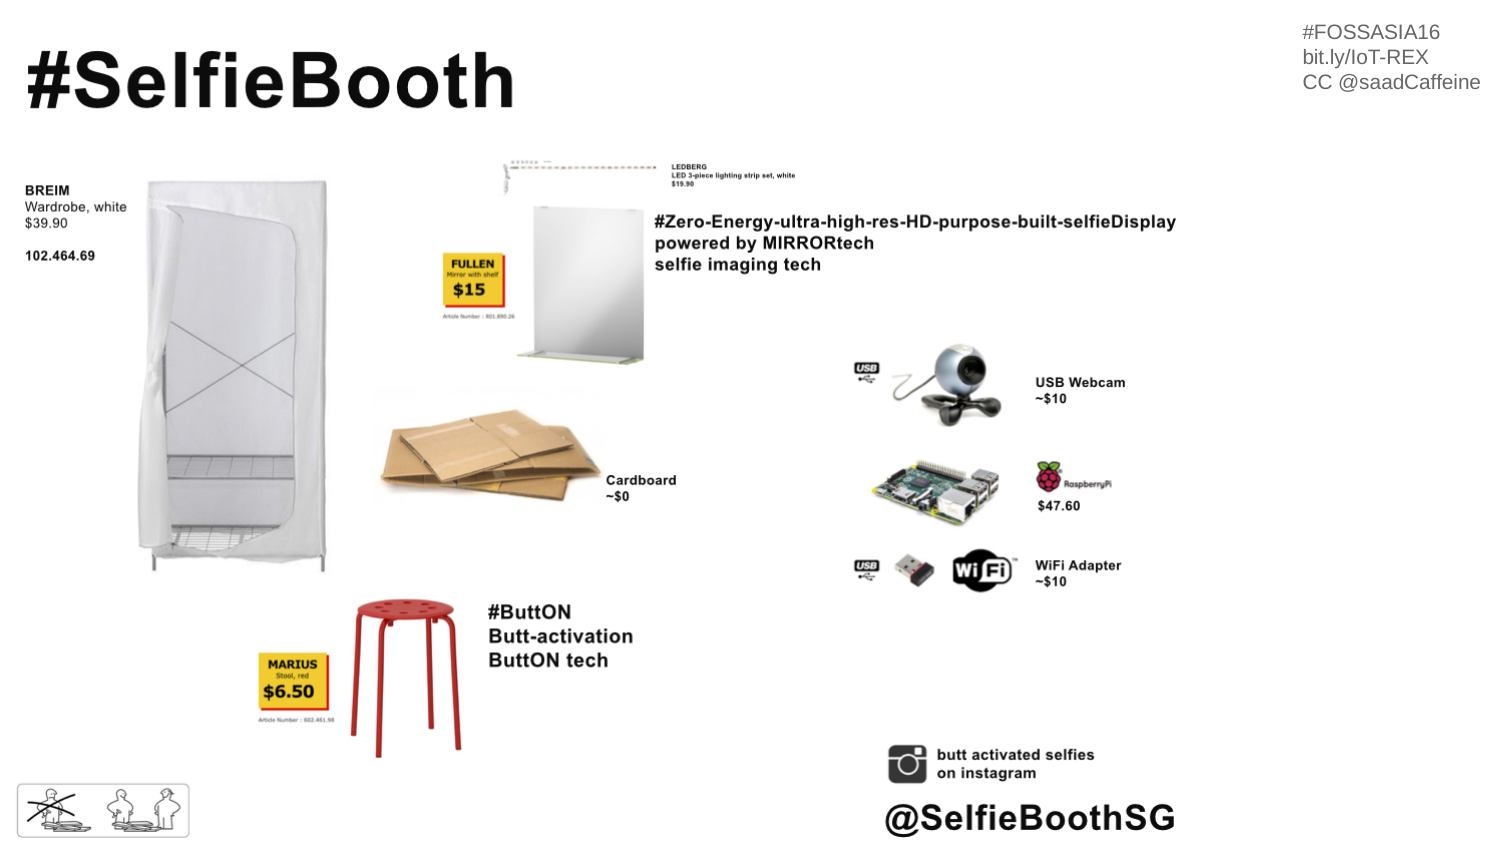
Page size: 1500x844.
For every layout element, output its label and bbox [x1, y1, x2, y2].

picture [0, 5, 1193, 844]
